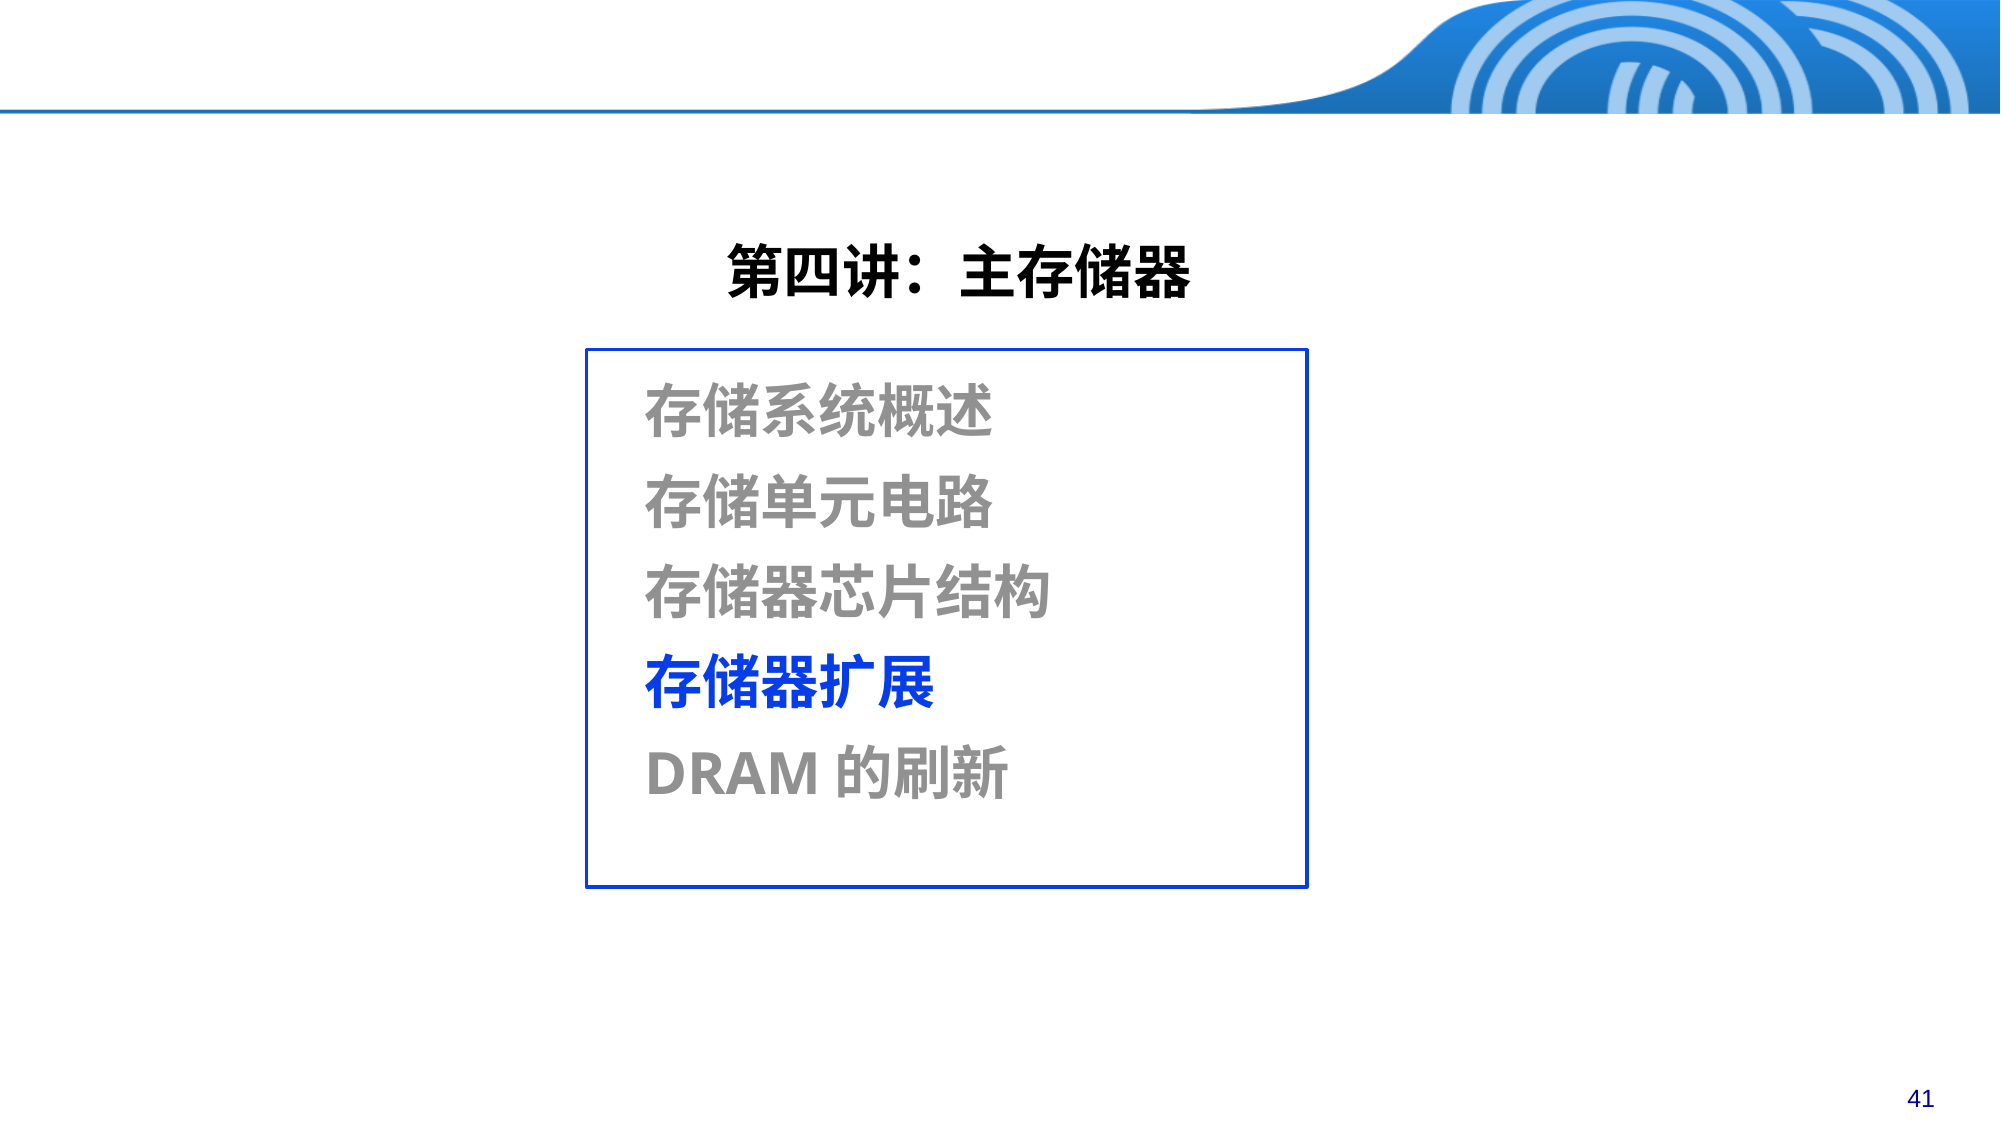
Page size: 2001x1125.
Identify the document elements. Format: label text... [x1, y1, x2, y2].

text_box 存储系统概述 存储单元电路 存储器芯片结构 存储器扩展 DRAM的刷新 [633, 369, 1355, 971]
text_box [586, 349, 1307, 887]
text_box 第四讲：主存储器 [574, 237, 1343, 327]
picture [0, 0, 2000, 114]
